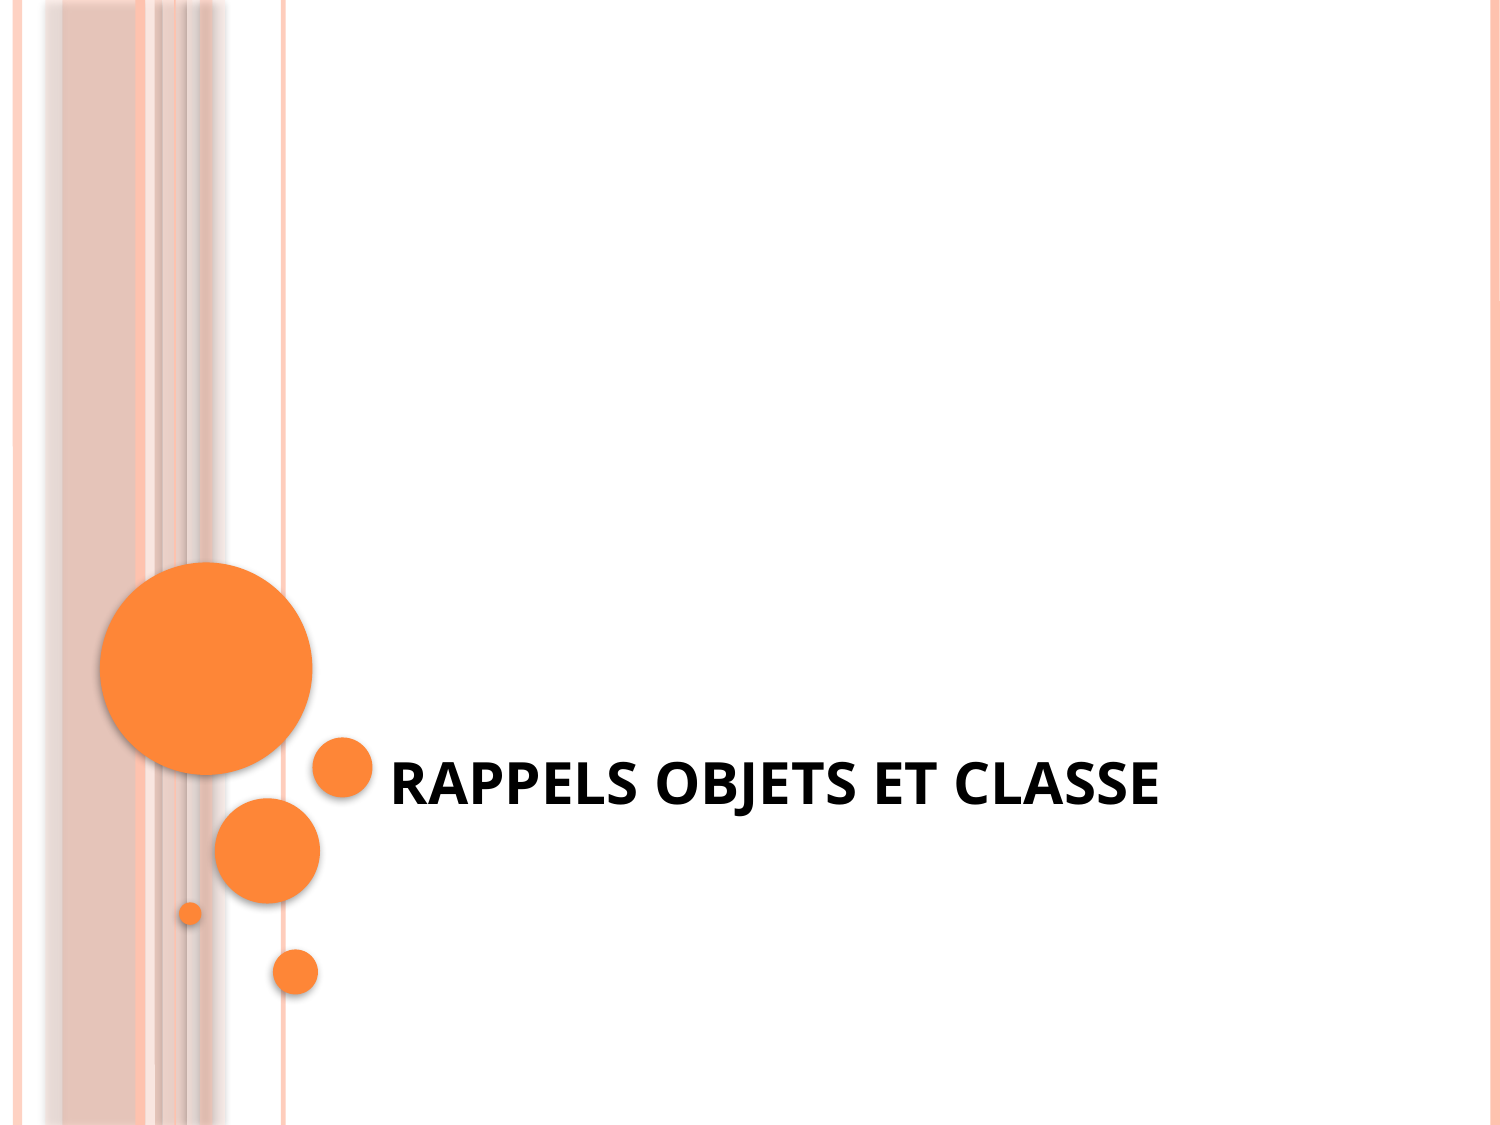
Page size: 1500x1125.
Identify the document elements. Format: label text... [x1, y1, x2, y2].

title rappels Objets et Classe [375, 512, 1388, 824]
